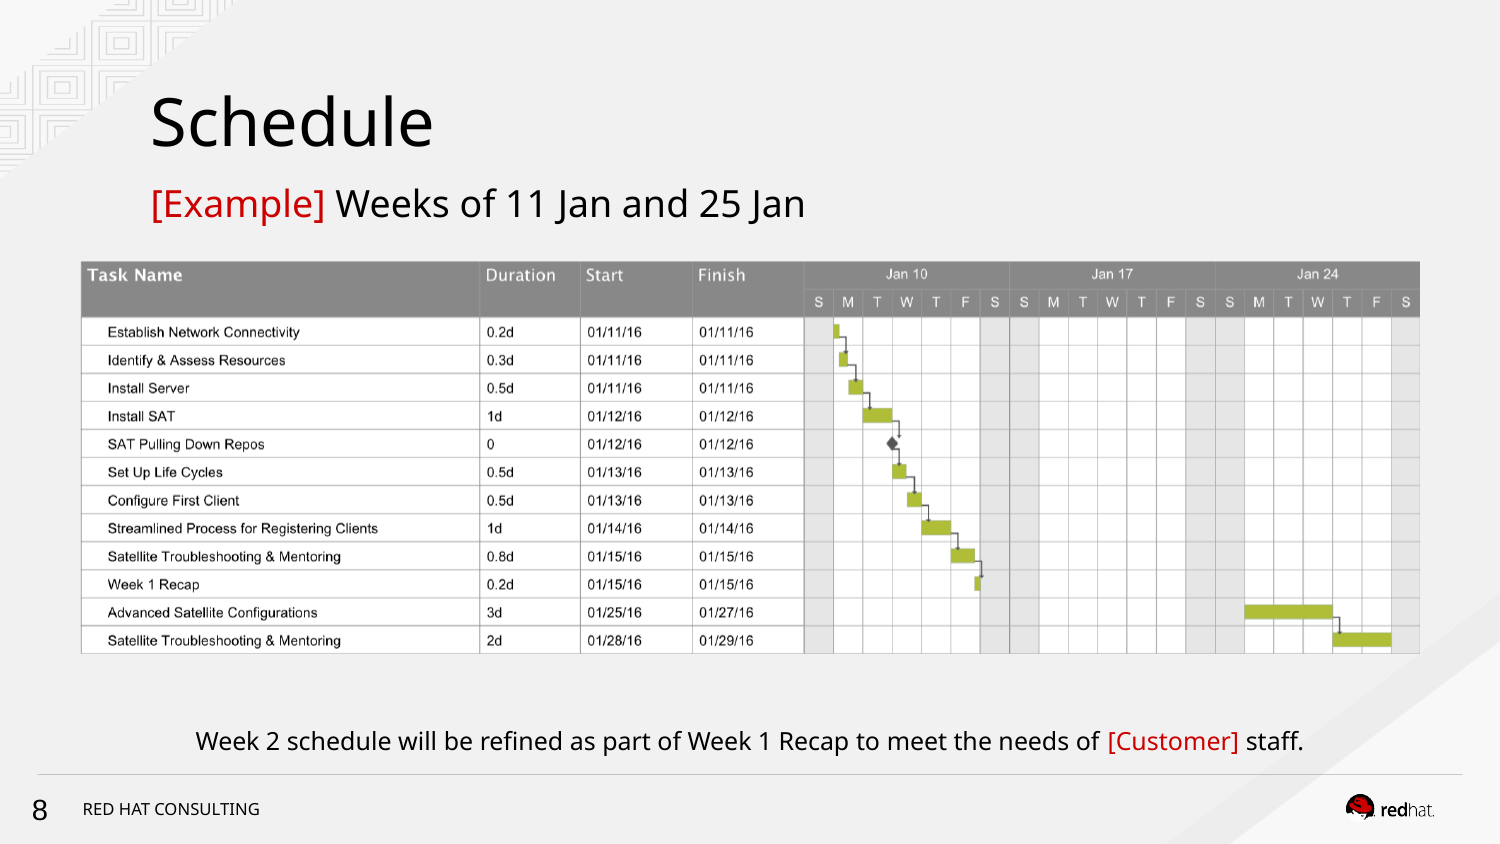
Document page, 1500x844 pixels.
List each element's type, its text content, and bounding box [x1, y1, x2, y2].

title Schedule [135, 0, 1365, 165]
subtitle [Example] Weeks of 11 Jan and 25 Jan [135, 165, 1365, 219]
text_box Week 2 schedule will be refined as part of Week 1 Recap to meet the needs of [Customer] staff. [79, 717, 1421, 777]
picture [0, 0, 1500, 844]
slide_number ‹#› [16, 776, 77, 842]
